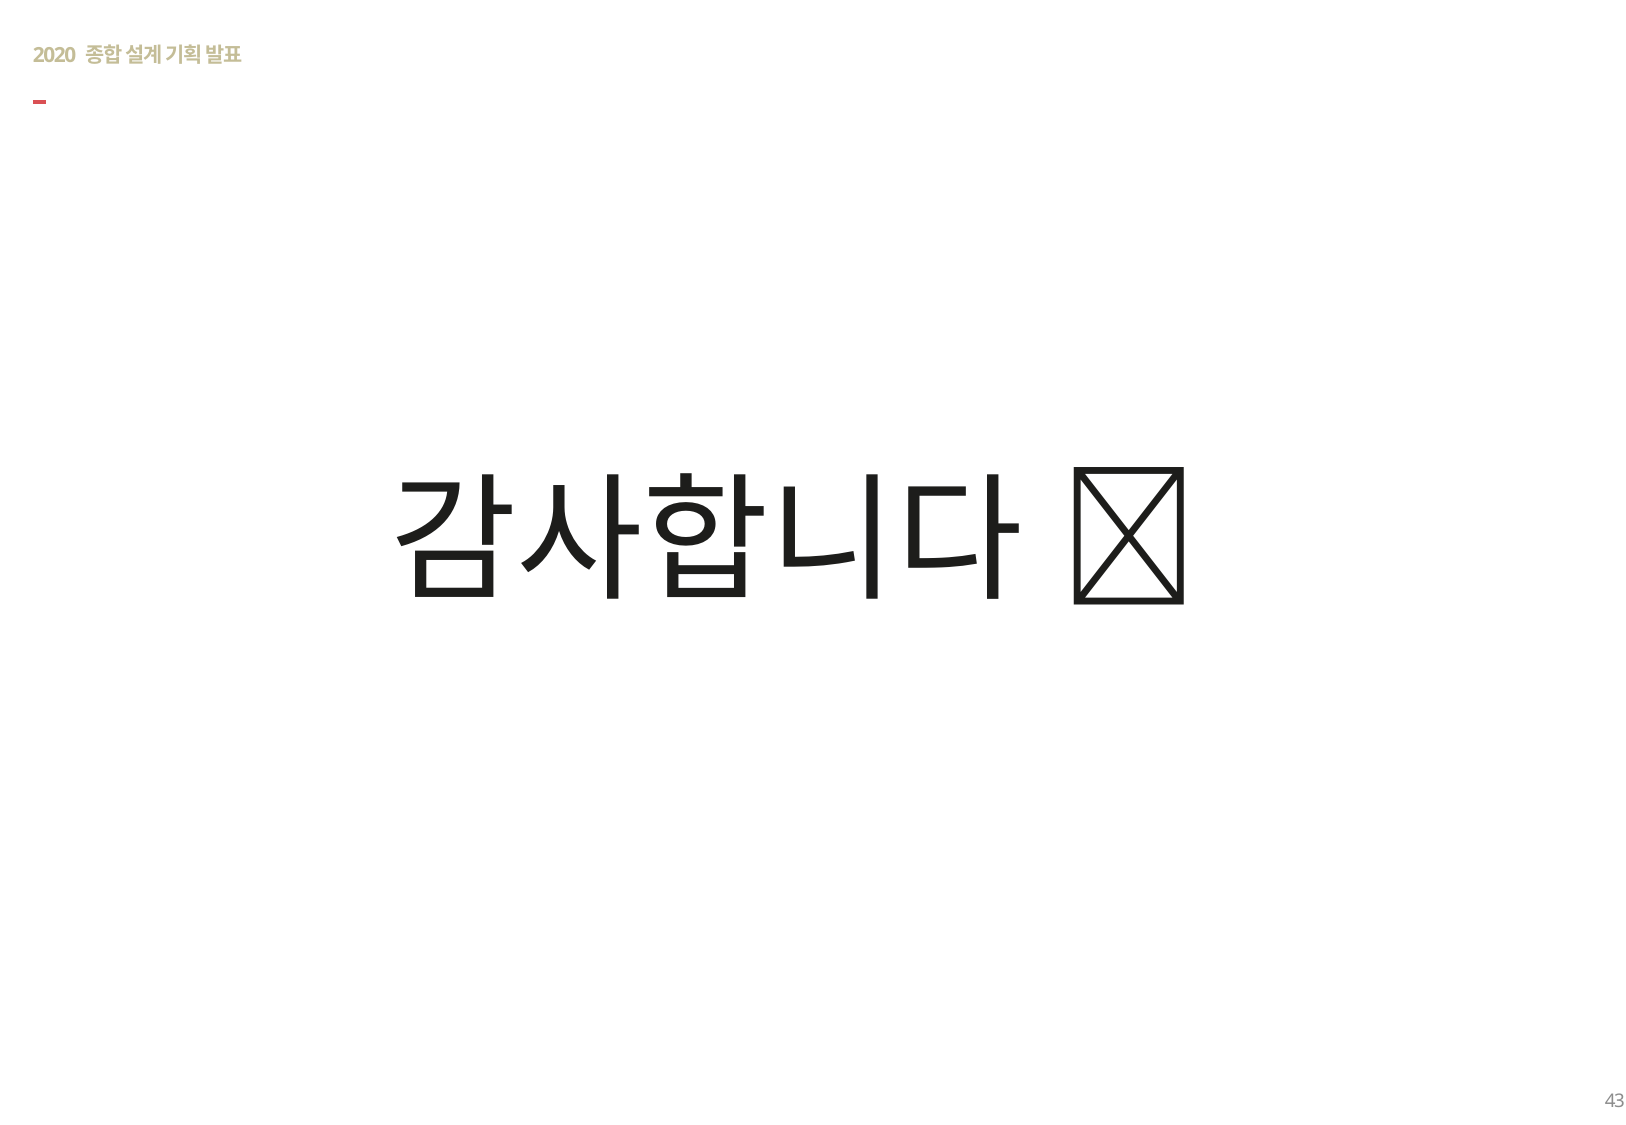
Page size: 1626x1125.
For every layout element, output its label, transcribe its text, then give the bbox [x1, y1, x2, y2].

title 2020 종합 설계 기획 발표 [32, 19, 482, 90]
text_box 감사합니다  [198, 505, 1390, 563]
slide_number 43 [1556, 1077, 1625, 1125]
